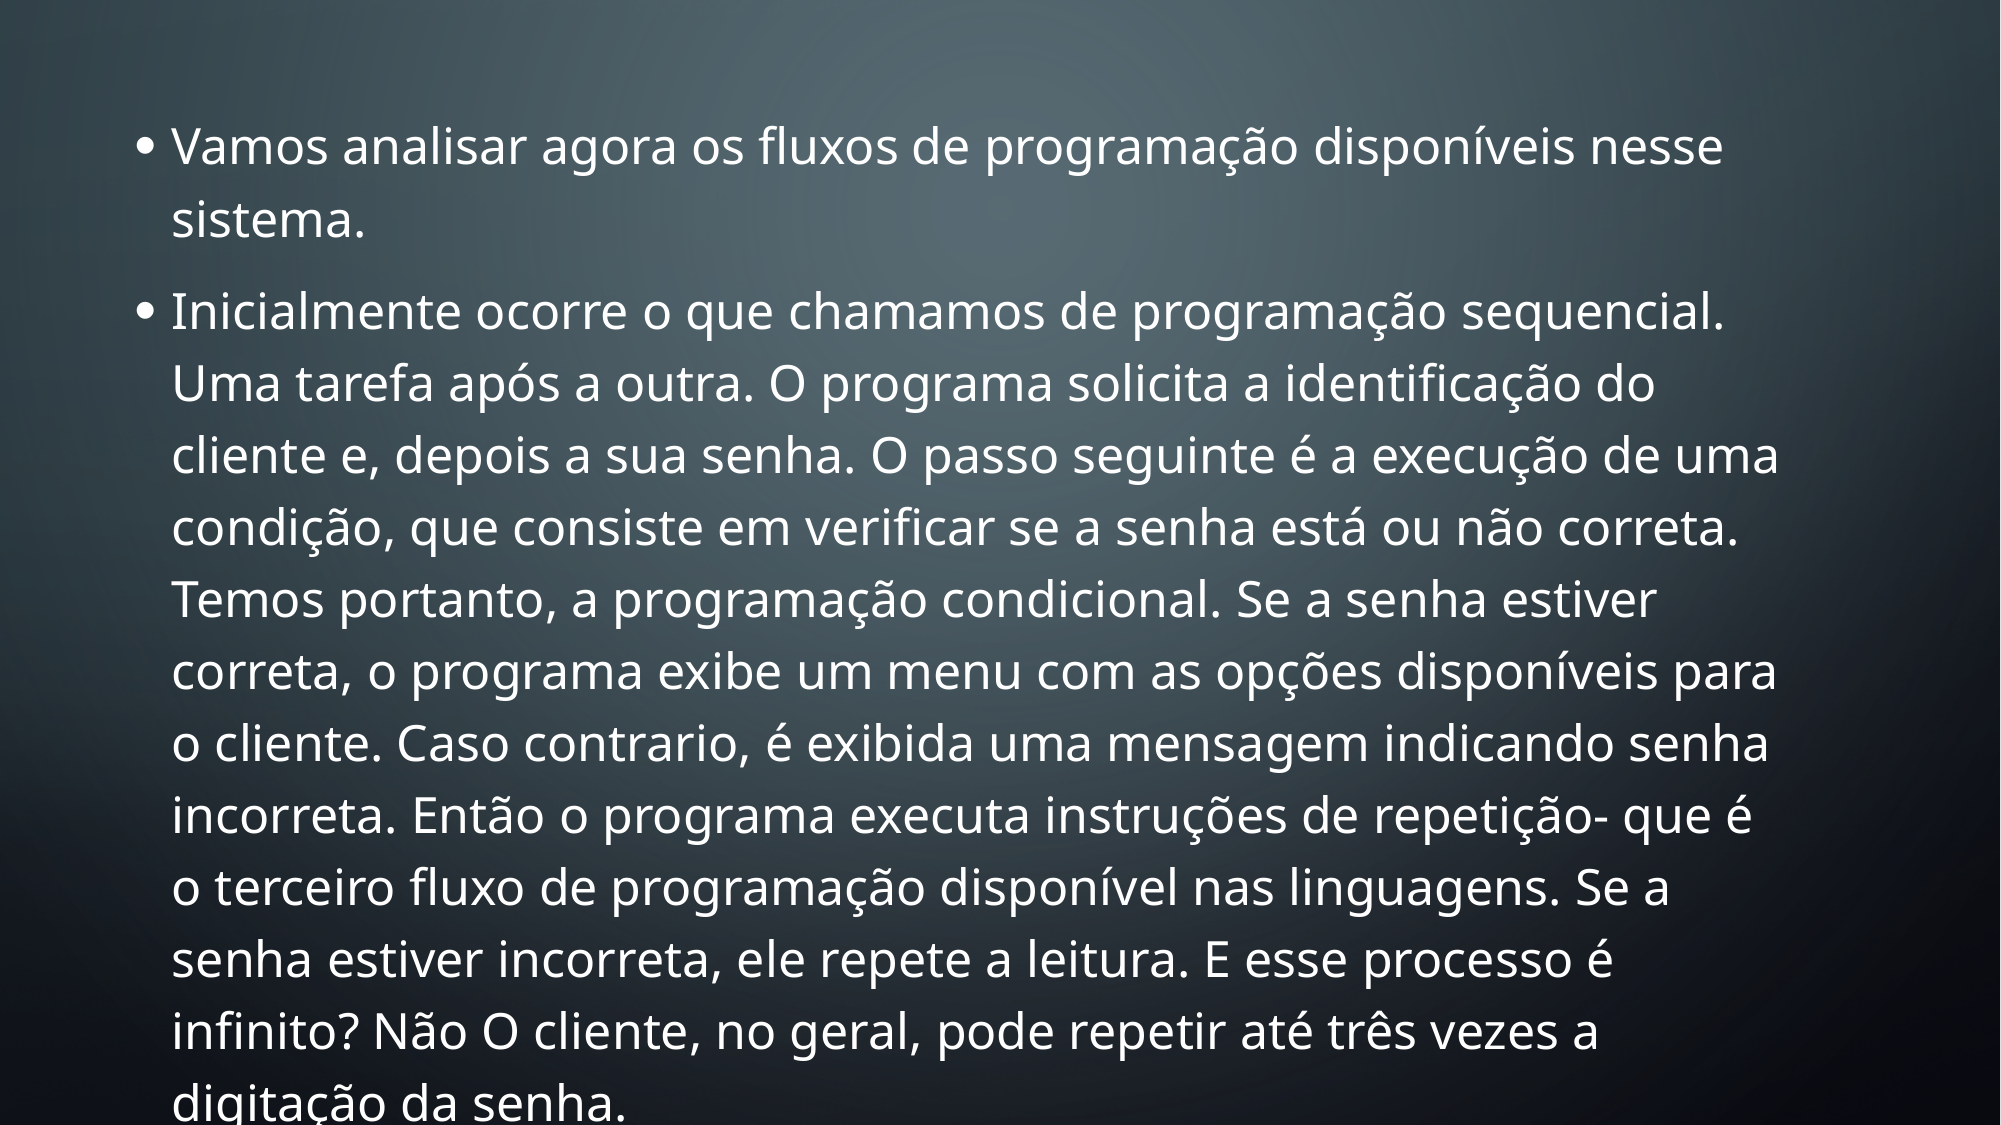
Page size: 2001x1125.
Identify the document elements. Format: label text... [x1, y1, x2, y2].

list Vamos analisar agora os fluxos de programação disponíveis nesse sistema. Inicialmente ocorre o que chamamos de programação sequencial. Uma tarefa após a outra. O programa solicita a identificação do cliente e, depois a sua senha. O passo seguinte é a execução de uma condição, que consiste em verificar se a senha está ou não correta. Temos portanto, a programação condicional. Se a senha estiver correta, o programa exibe um menu com as opções disponíveis para o cliente. Caso contrario, é exibida uma mensagem indicando senha incorreta. Então o programa executa instruções de repetição- que é o terceiro fluxo de programação disponível nas linguagens. Se a senha estiver incorreta, ele repete a leitura. E esse processo é infinito? Não O cliente, no geral, pode repetir até três vezes a digitação da senha. [119, 95, 1810, 1030]
